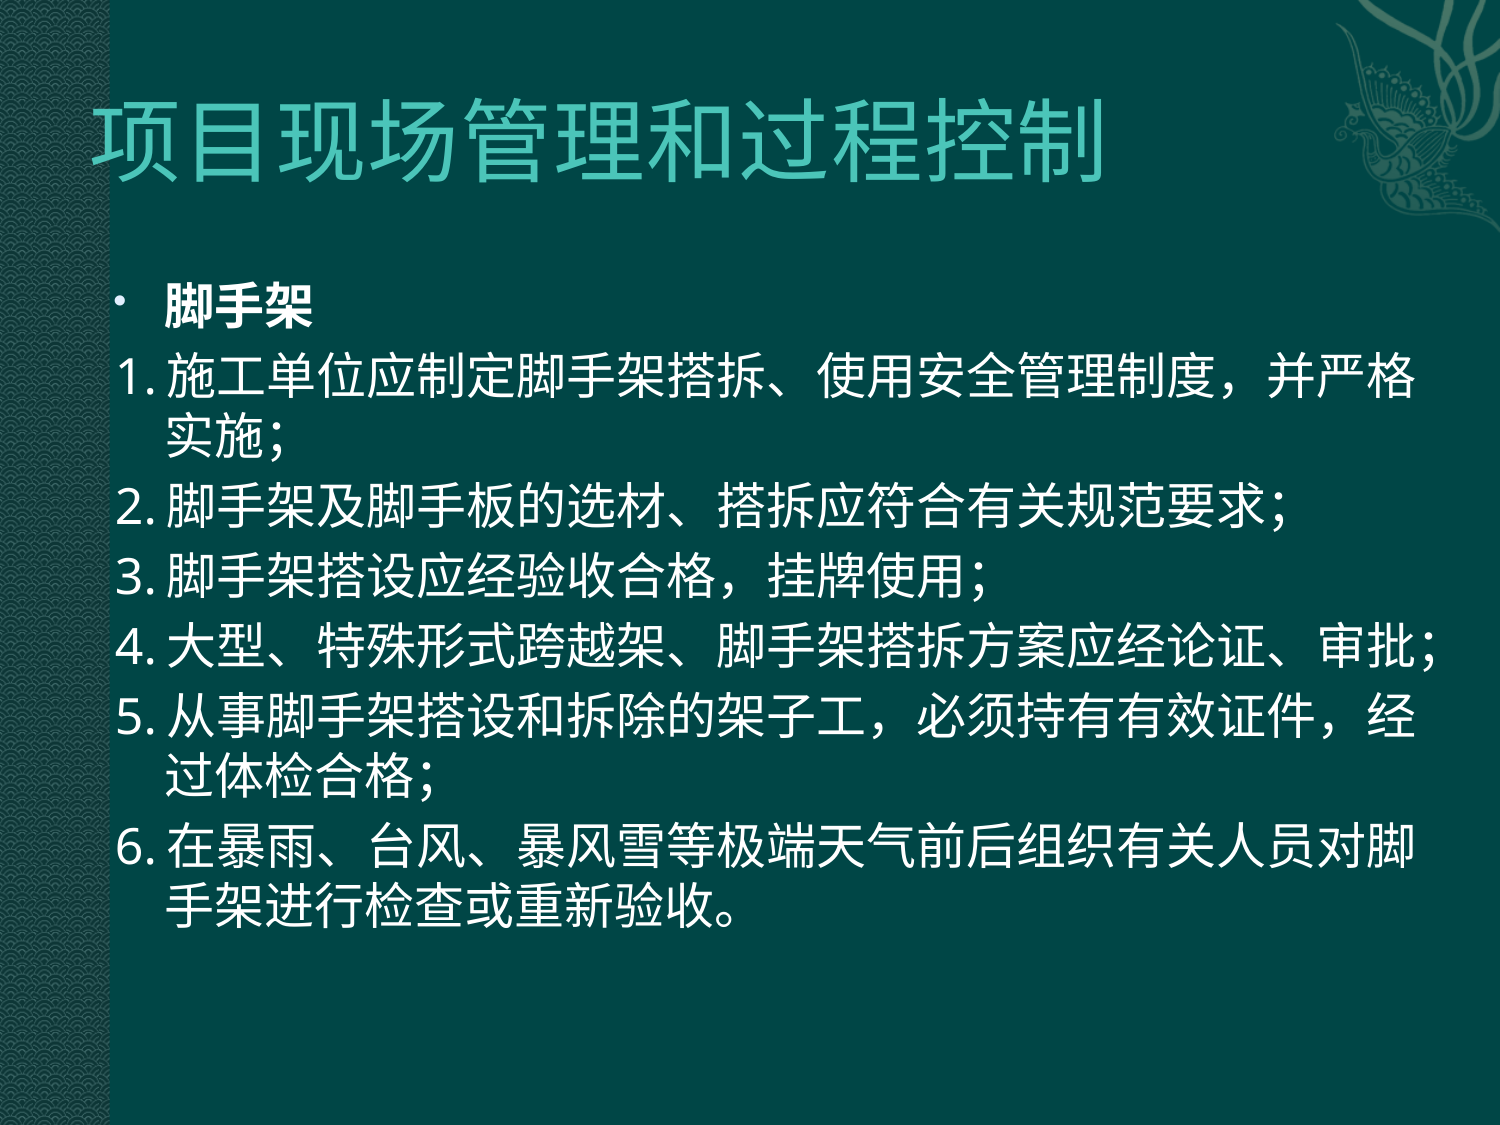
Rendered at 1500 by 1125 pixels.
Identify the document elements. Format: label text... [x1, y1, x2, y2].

text_box [100, 373, 1294, 479]
picture [0, 0, 110, 1125]
list 脚手架 1.施工单位应制定脚手架搭拆、使用安全管理制度，并严格实施； 2.脚手架及脚手板的选材、搭拆应符合有关规范要求； 3.脚手架搭设应经验收合格，挂牌使用； 4.大型、特殊形式跨越架、脚手架搭拆方案应经论证、审批； 5.从事脚手架搭设和拆除的架子工，必须持有有效证件，经过体检合格； 6.在暴雨、台风、暴风雪等极端天气前后组织有关人员对脚手架进行检查或重新验收。 [100, 267, 1439, 1035]
title 项目现场管理和过程控制 [75, 45, 1351, 233]
